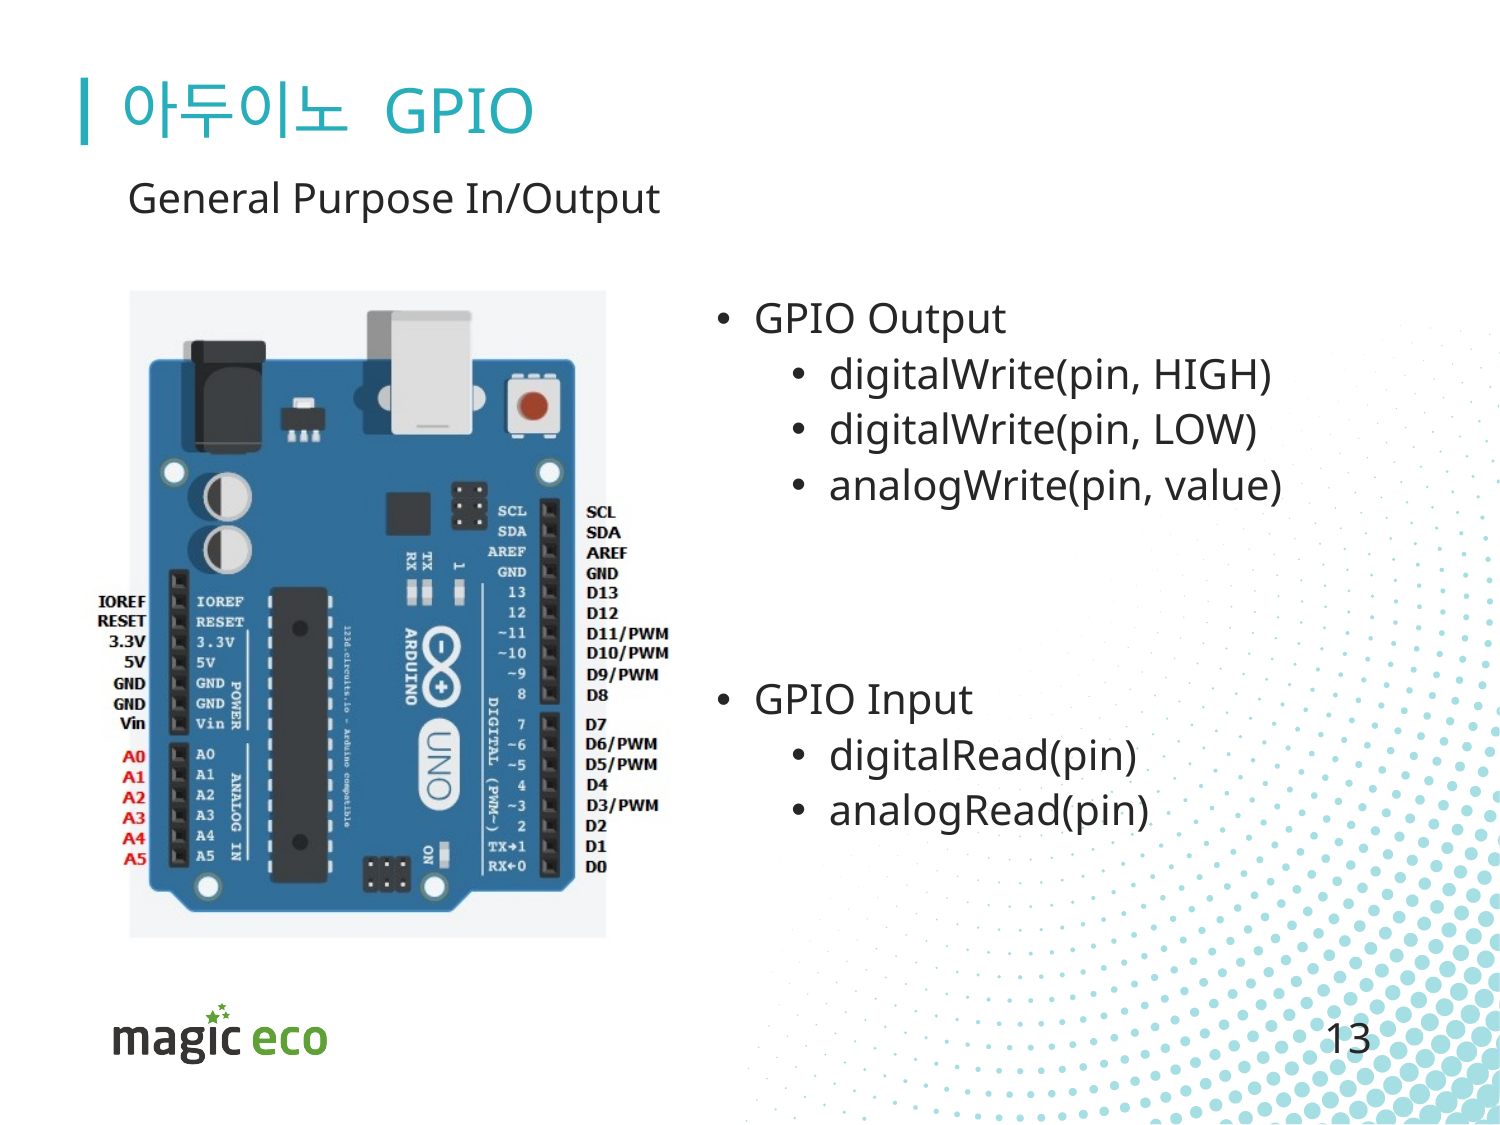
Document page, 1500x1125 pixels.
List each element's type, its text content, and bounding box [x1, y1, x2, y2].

title 아두이노 GPIO [105, 59, 1305, 168]
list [62, 290, 702, 943]
list GPIO Output digitalWrite(pin, HIGH) digitalWrite(pin, LOW) analogWrite(pin, value) GPIO Input digitalRead(pin) analogRead(pin) [702, 290, 1338, 943]
picture [0, 0, 1500, 1125]
list General Purpose In/Output [112, 170, 1305, 232]
